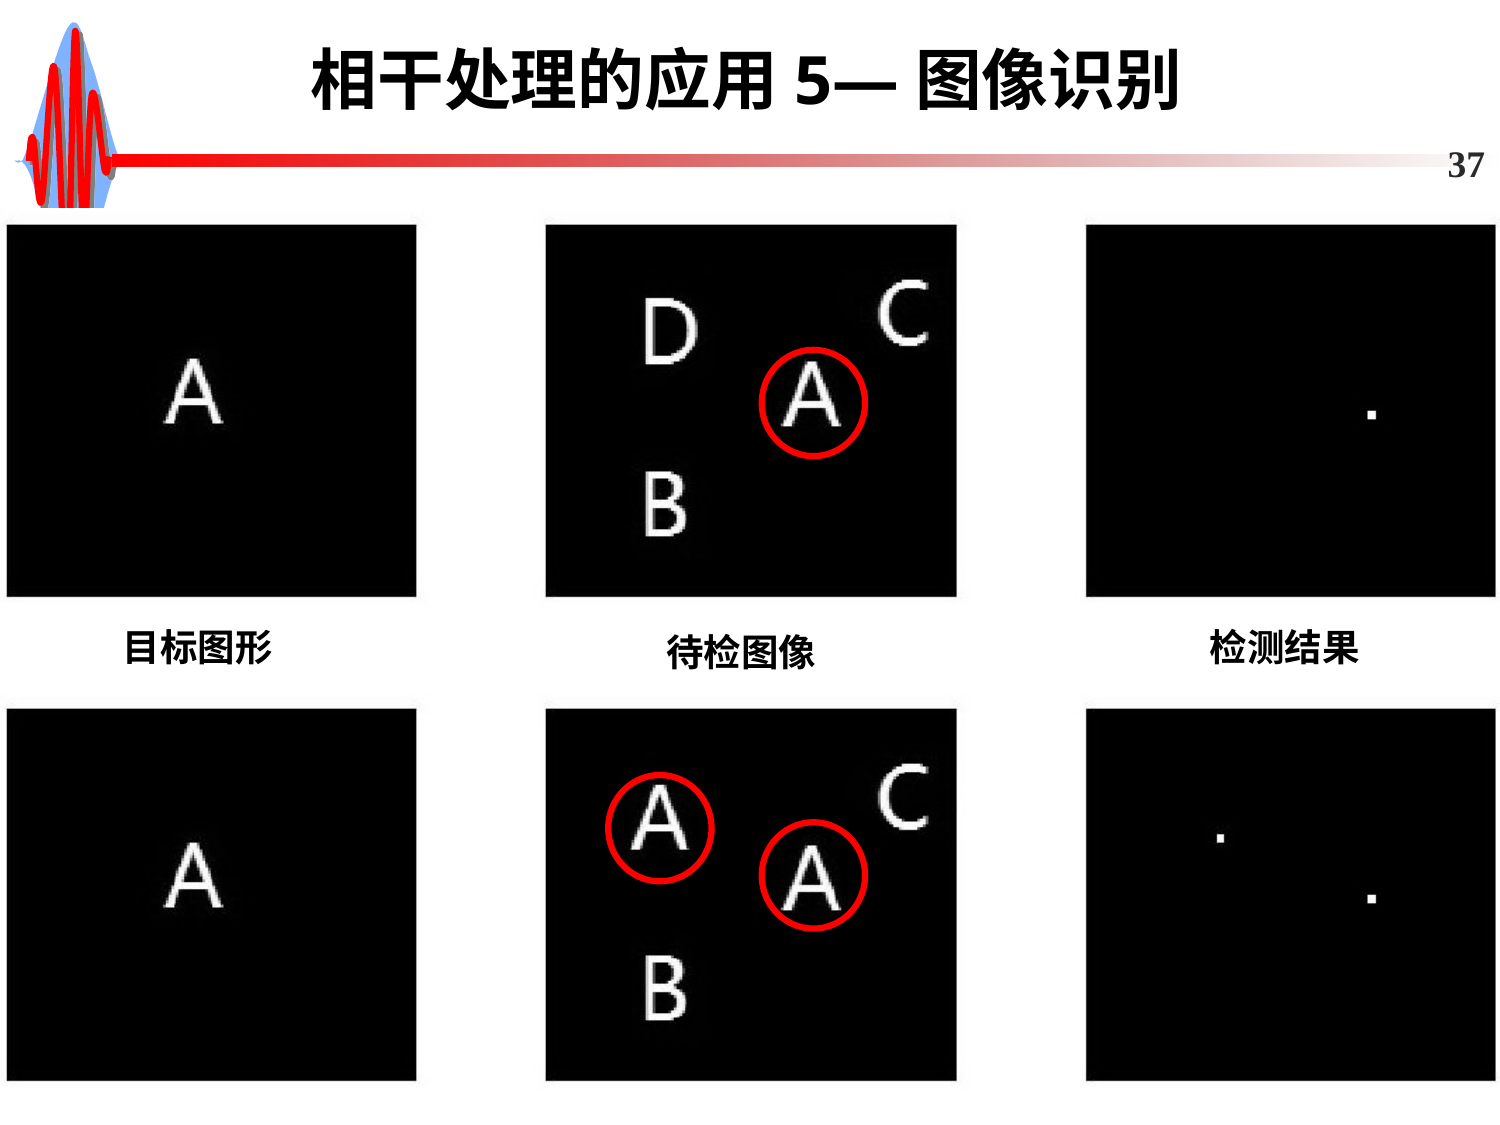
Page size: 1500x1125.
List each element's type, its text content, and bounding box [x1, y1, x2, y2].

text_box 待检图像 [651, 621, 832, 682]
text_box 检测结果 [1194, 616, 1375, 677]
text_box 目标图形 [108, 616, 288, 677]
picture [0, 692, 1500, 1091]
title 相干处理的应用5—图像识别 [159, 19, 1334, 137]
slide_number 37 [1370, 145, 1500, 181]
picture [0, 207, 1500, 607]
